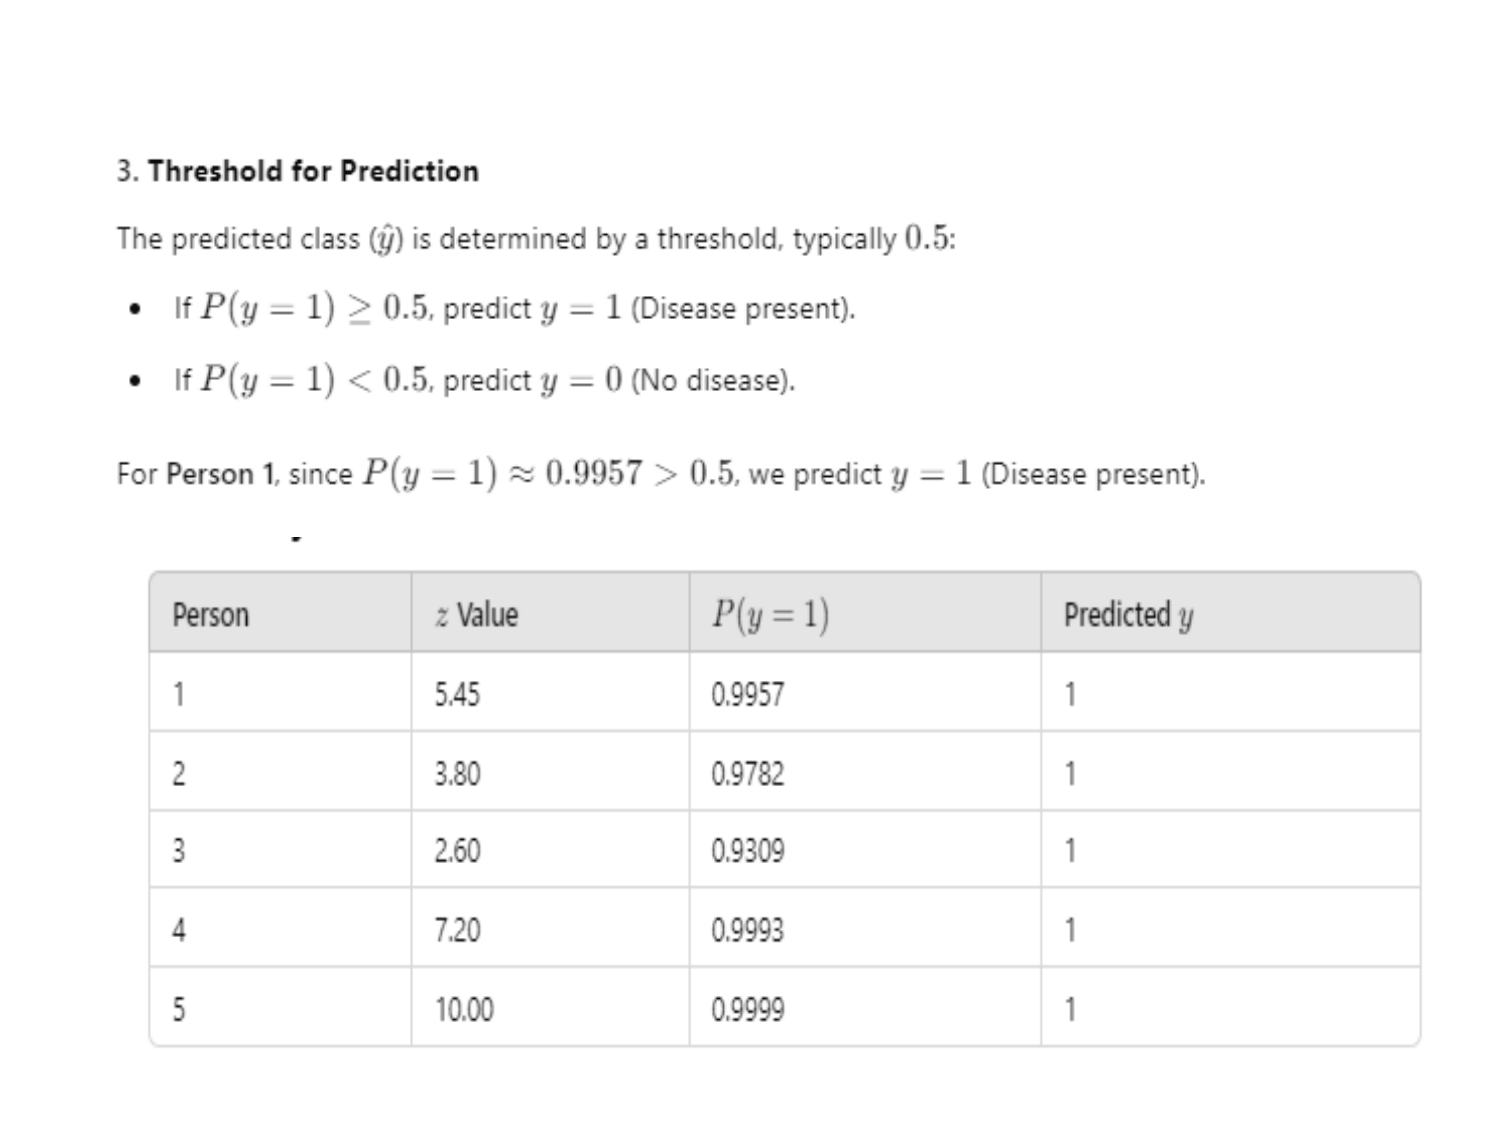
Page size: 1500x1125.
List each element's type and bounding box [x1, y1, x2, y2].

picture [84, 112, 1454, 1088]
